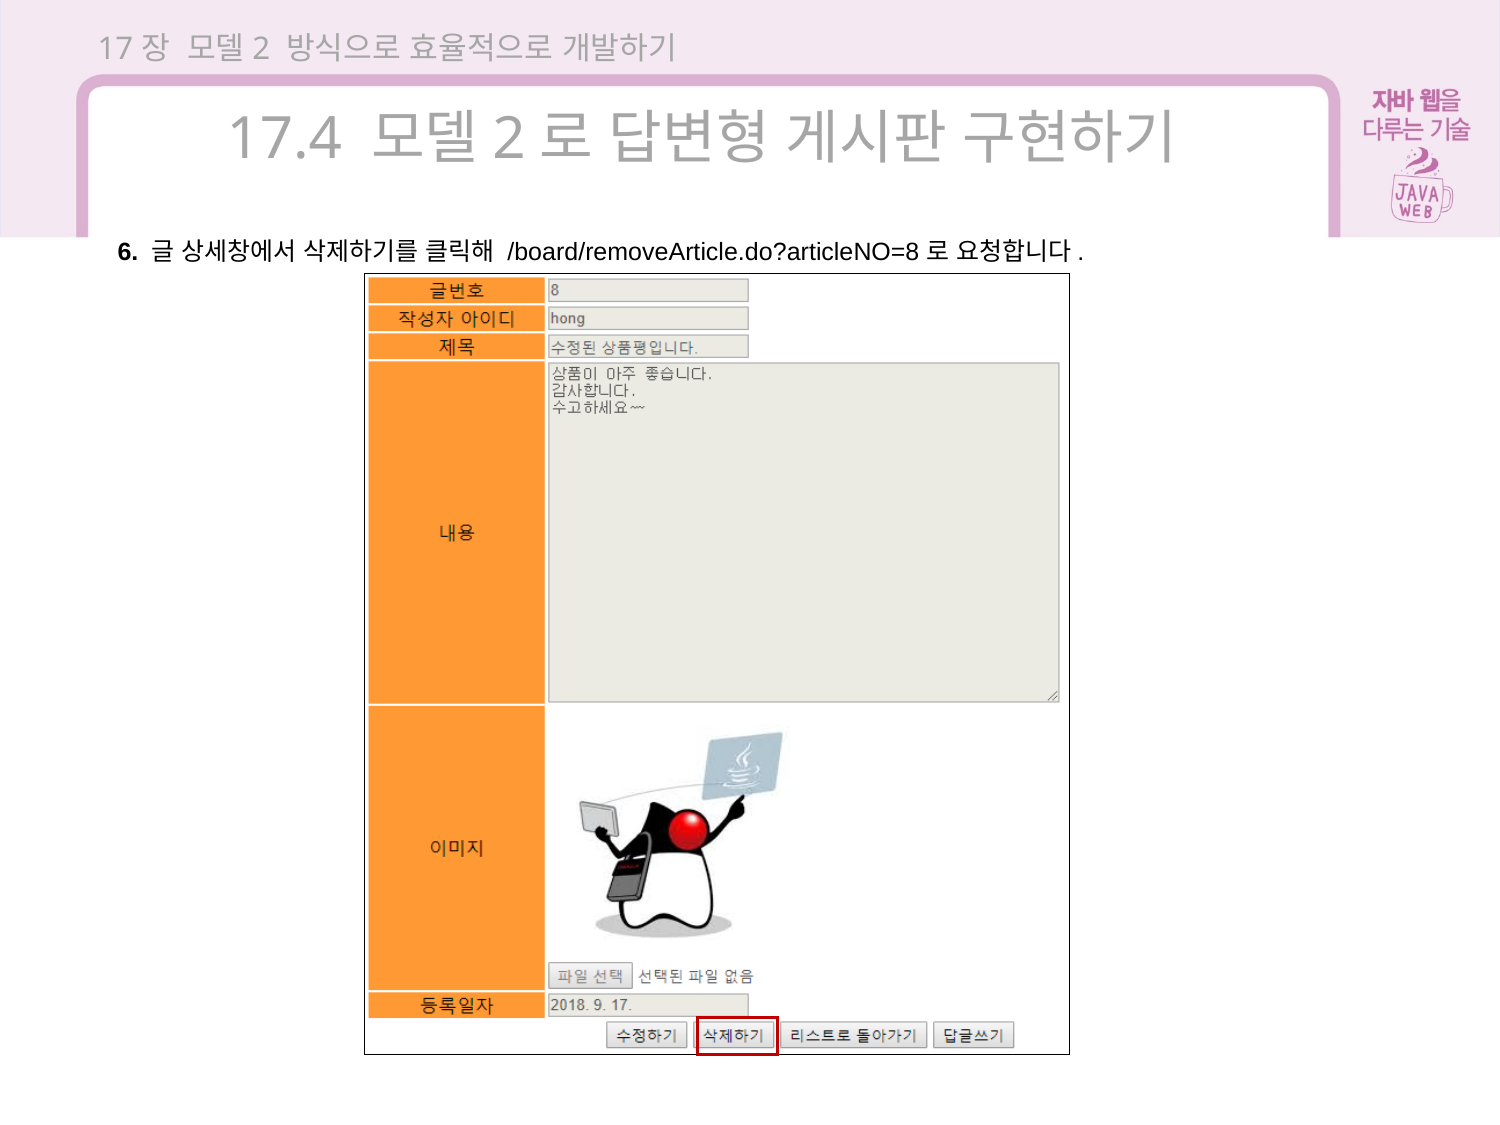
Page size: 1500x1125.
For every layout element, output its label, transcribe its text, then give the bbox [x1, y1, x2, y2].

picture [0, 0, 1500, 1125]
text_box 17장 모델2 방식으로 효율적으로 개발하기 [82, 0, 1133, 74]
text_box 17.4 모델2로 답변형 게시판 구현하기 [176, 92, 1227, 178]
text_box 6. 글 상세창에서 삭제하기를 클릭해 /board/removeArticle.do?articleNO=8로 요청합니다. [102, 228, 1293, 273]
